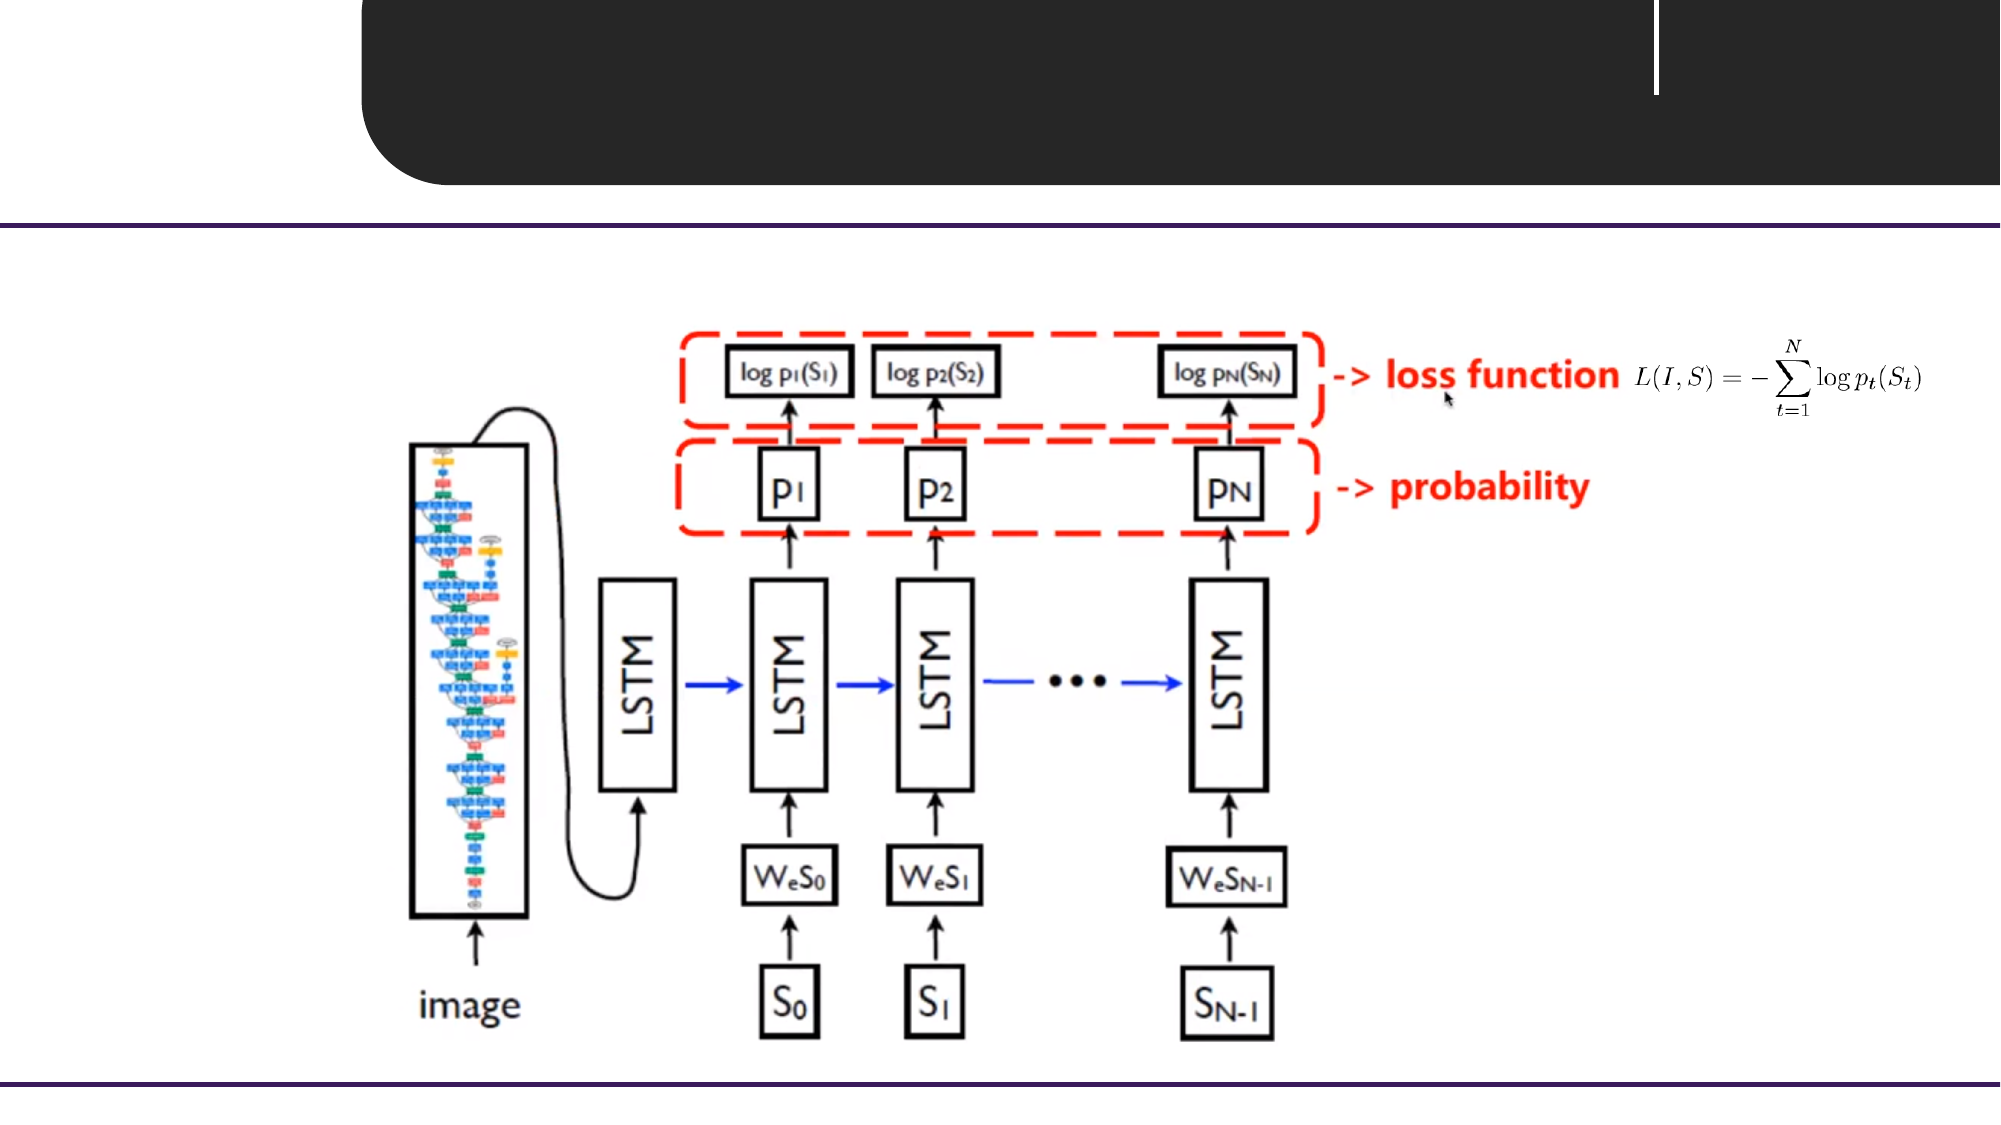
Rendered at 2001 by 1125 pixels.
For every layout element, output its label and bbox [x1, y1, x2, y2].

list [353, 259, 1647, 1066]
picture [1632, 330, 1926, 423]
